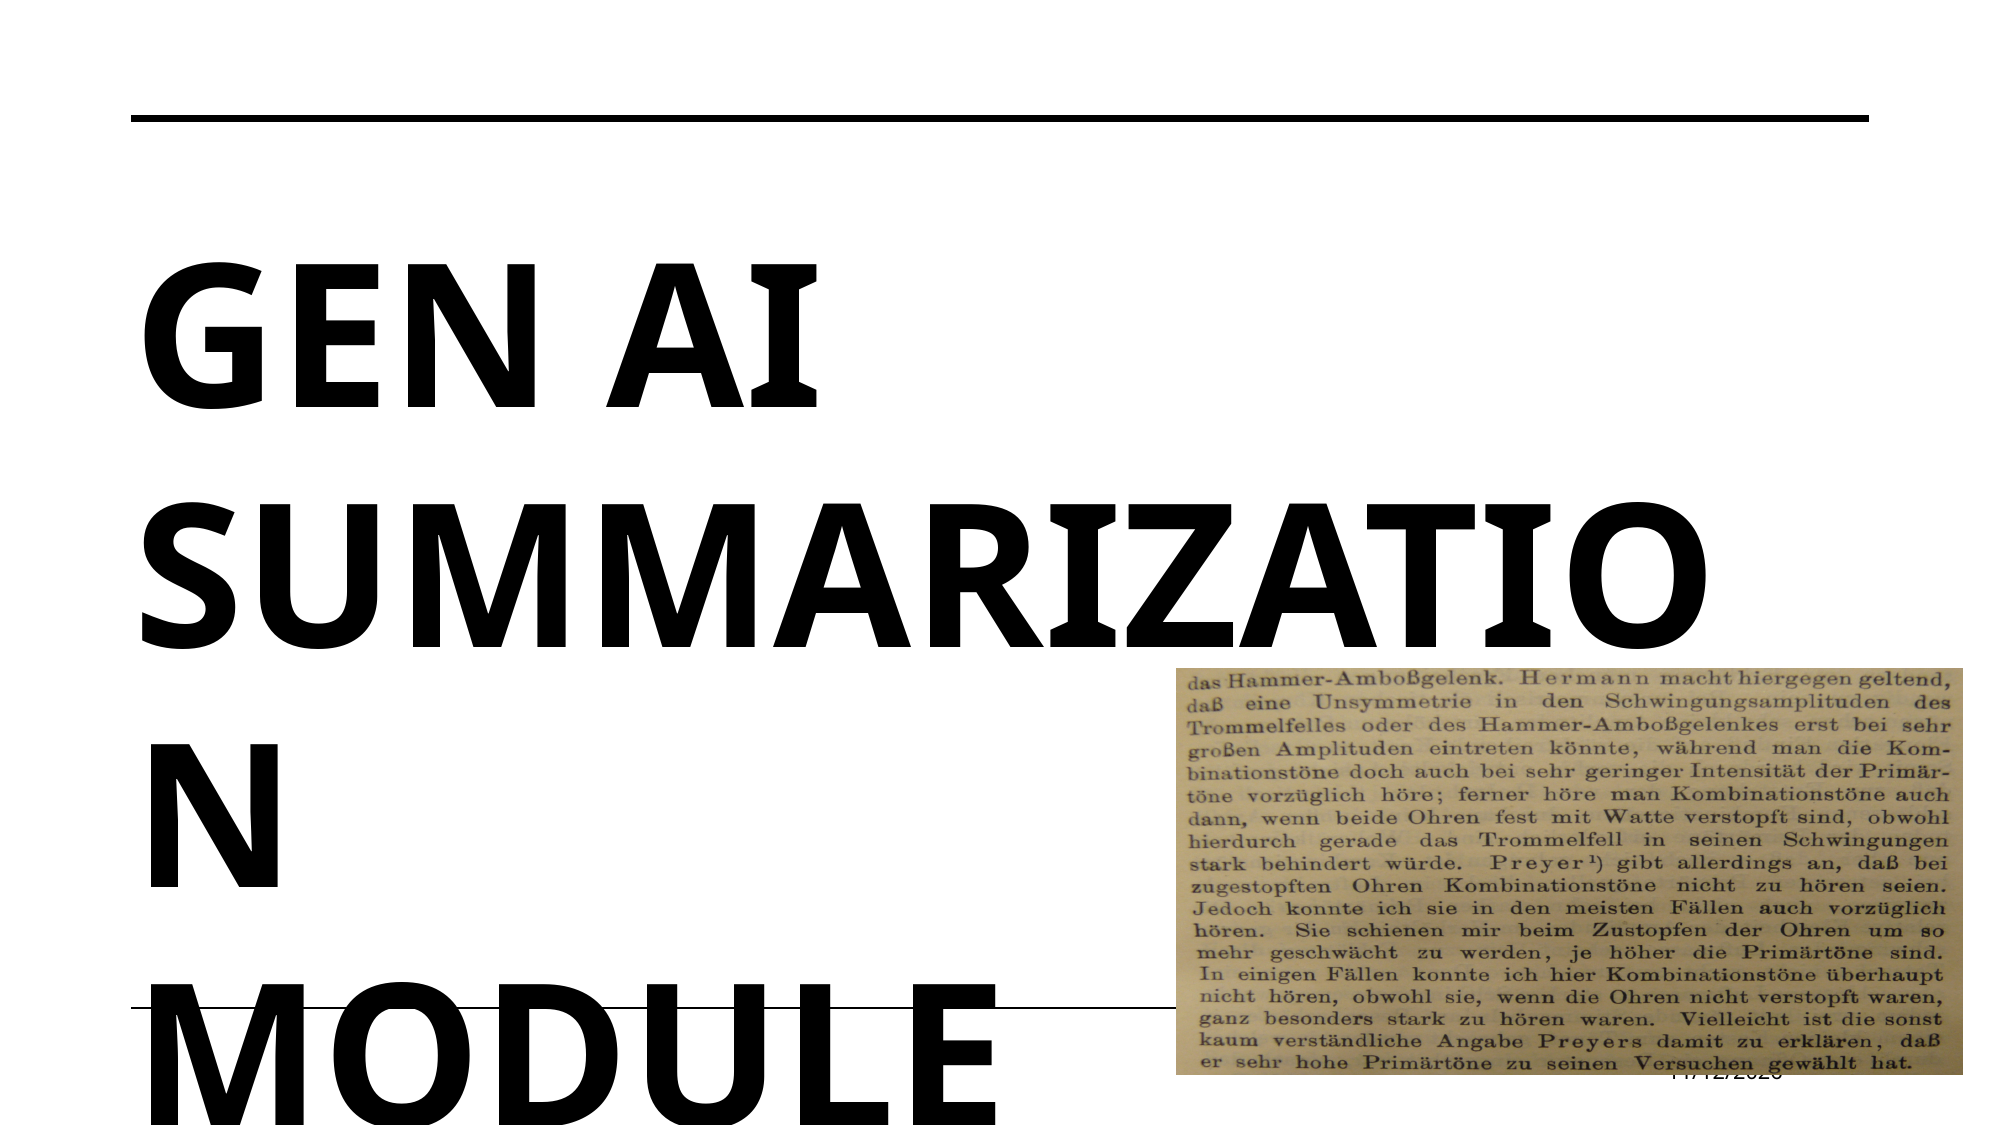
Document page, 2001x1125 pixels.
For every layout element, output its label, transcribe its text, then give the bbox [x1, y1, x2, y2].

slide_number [1372, 1075, 1799, 1103]
footer [117, 1042, 862, 1103]
picture [1176, 668, 1963, 1075]
text_box GEN AI SUMMARIZATION MODULE [118, 199, 1870, 925]
